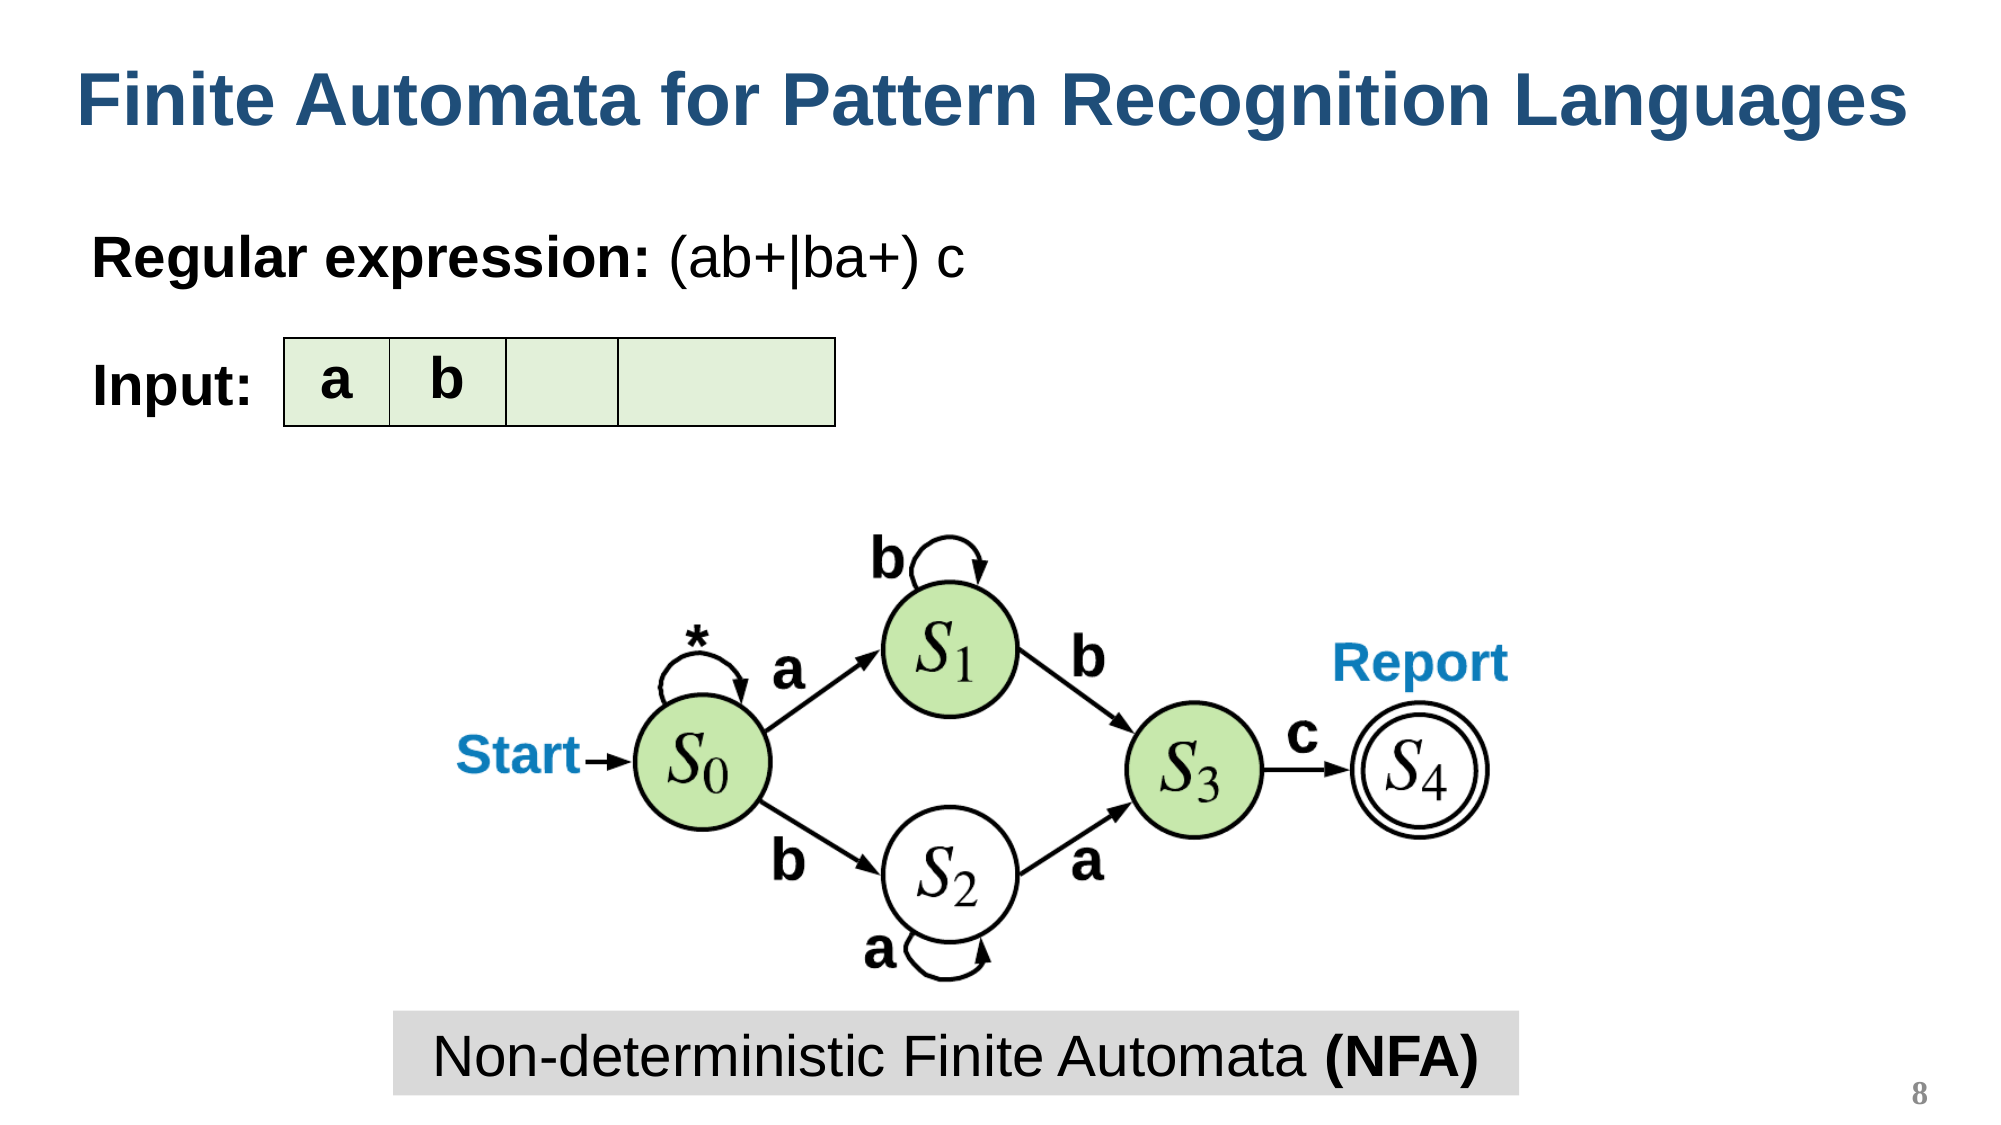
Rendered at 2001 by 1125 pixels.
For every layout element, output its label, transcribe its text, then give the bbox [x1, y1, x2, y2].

table_header a [285, 339, 389, 425]
slide_number 8 [1493, 1061, 1944, 1122]
text_box Non-deterministic Finite Automata (NFA) [393, 1029, 1520, 1096]
table_header [619, 339, 834, 425]
table_header b [390, 339, 505, 425]
picture [377, 477, 1589, 1029]
title Finite Automata for Pattern Recognition Languages [59, 31, 1928, 170]
text_box Regular expression: (ab+|ba+) c [77, 212, 1091, 297]
table_header [507, 339, 617, 425]
text_box Input: [77, 340, 283, 425]
